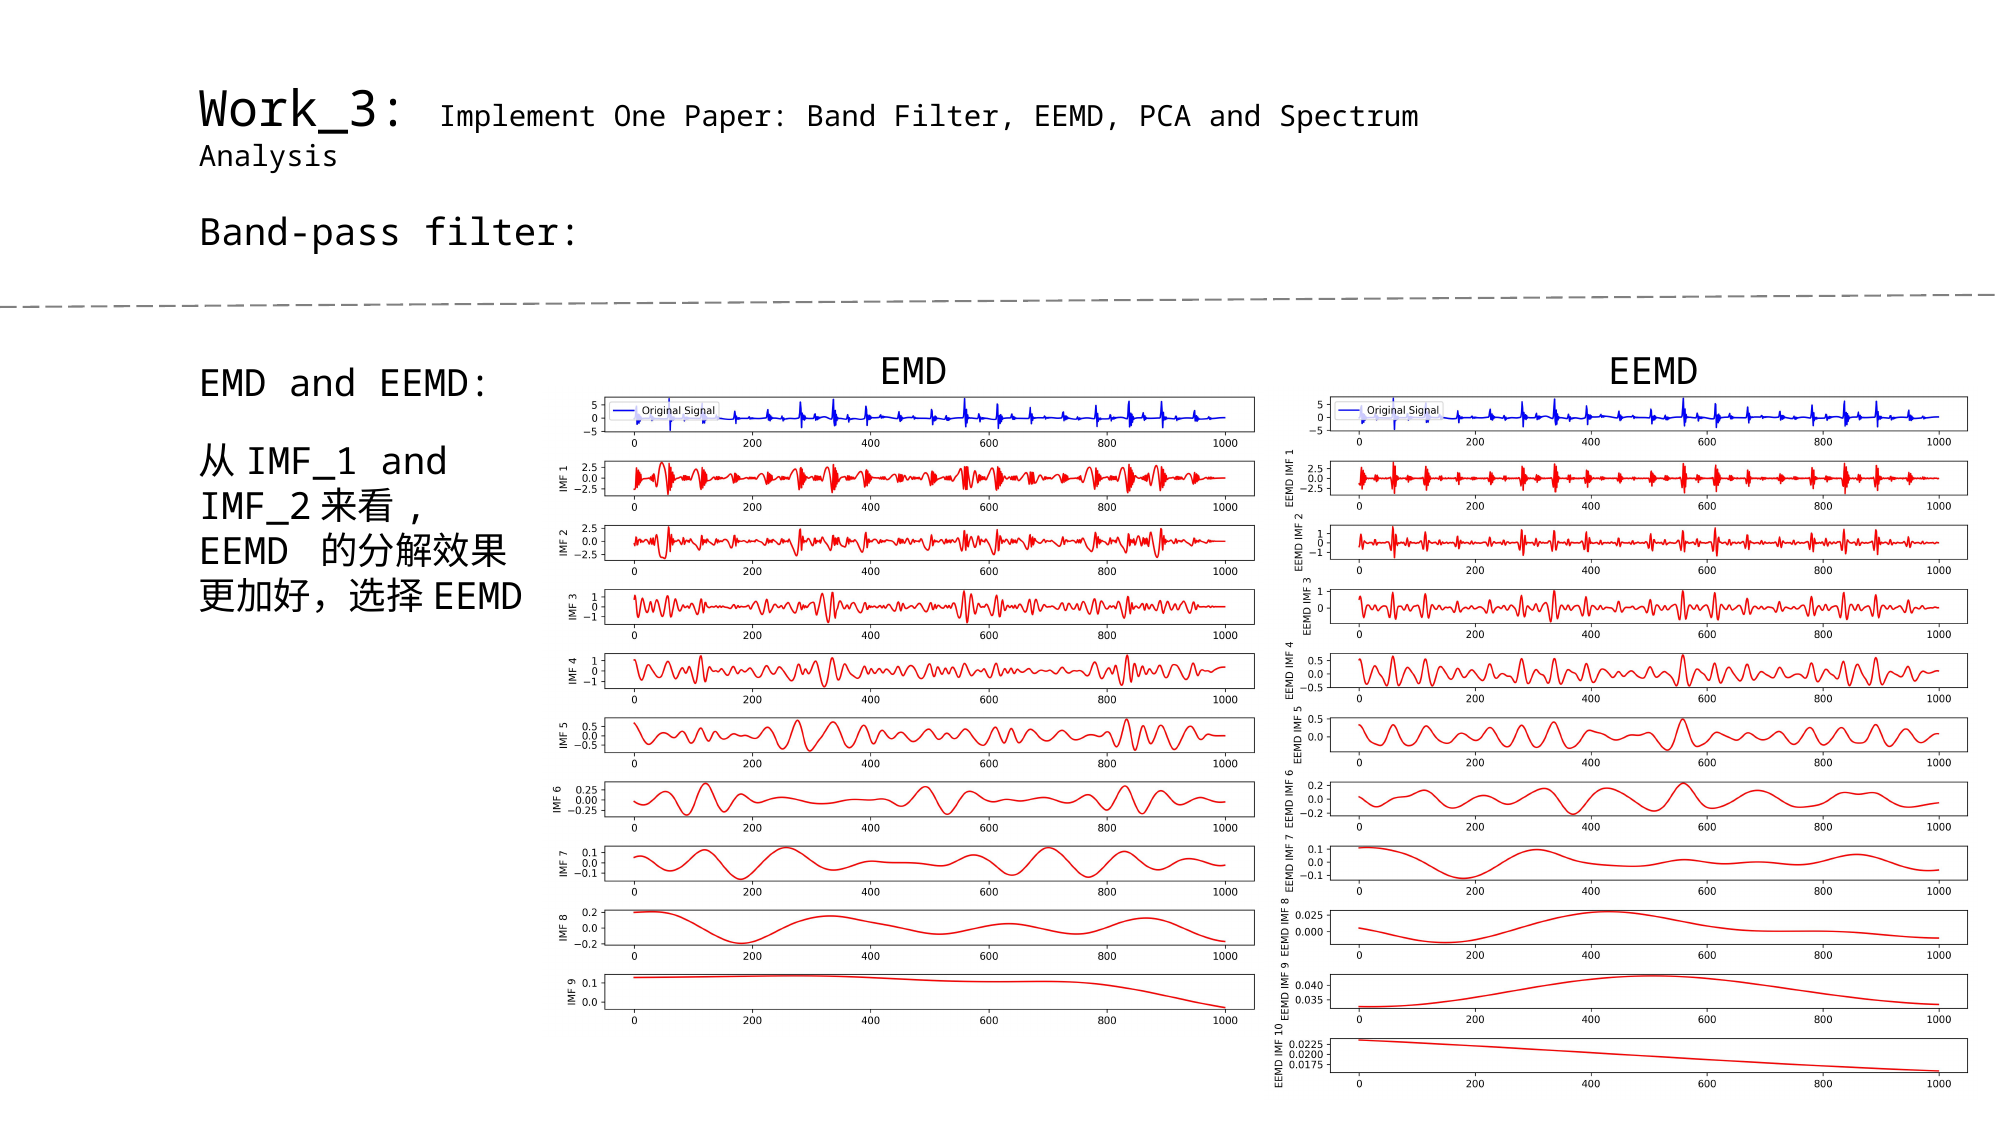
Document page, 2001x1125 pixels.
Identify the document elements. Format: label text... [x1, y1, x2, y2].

text_box 从IMF_1 and IMF_2来看, EEMD 的分解效果更加好，选择EEMD [184, 430, 542, 625]
text_box EEMD [1593, 340, 1721, 386]
text_box EMD [864, 340, 965, 386]
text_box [0, 294, 2000, 307]
picture [542, 386, 1978, 1100]
text_box Work_3: Implement One Paper: Band Filter, EEMD, PCA and Spectrum Analysis [184, 69, 1523, 180]
text_box Band-pass filter: [184, 200, 609, 261]
text_box EMD and EEMD: [184, 351, 609, 412]
